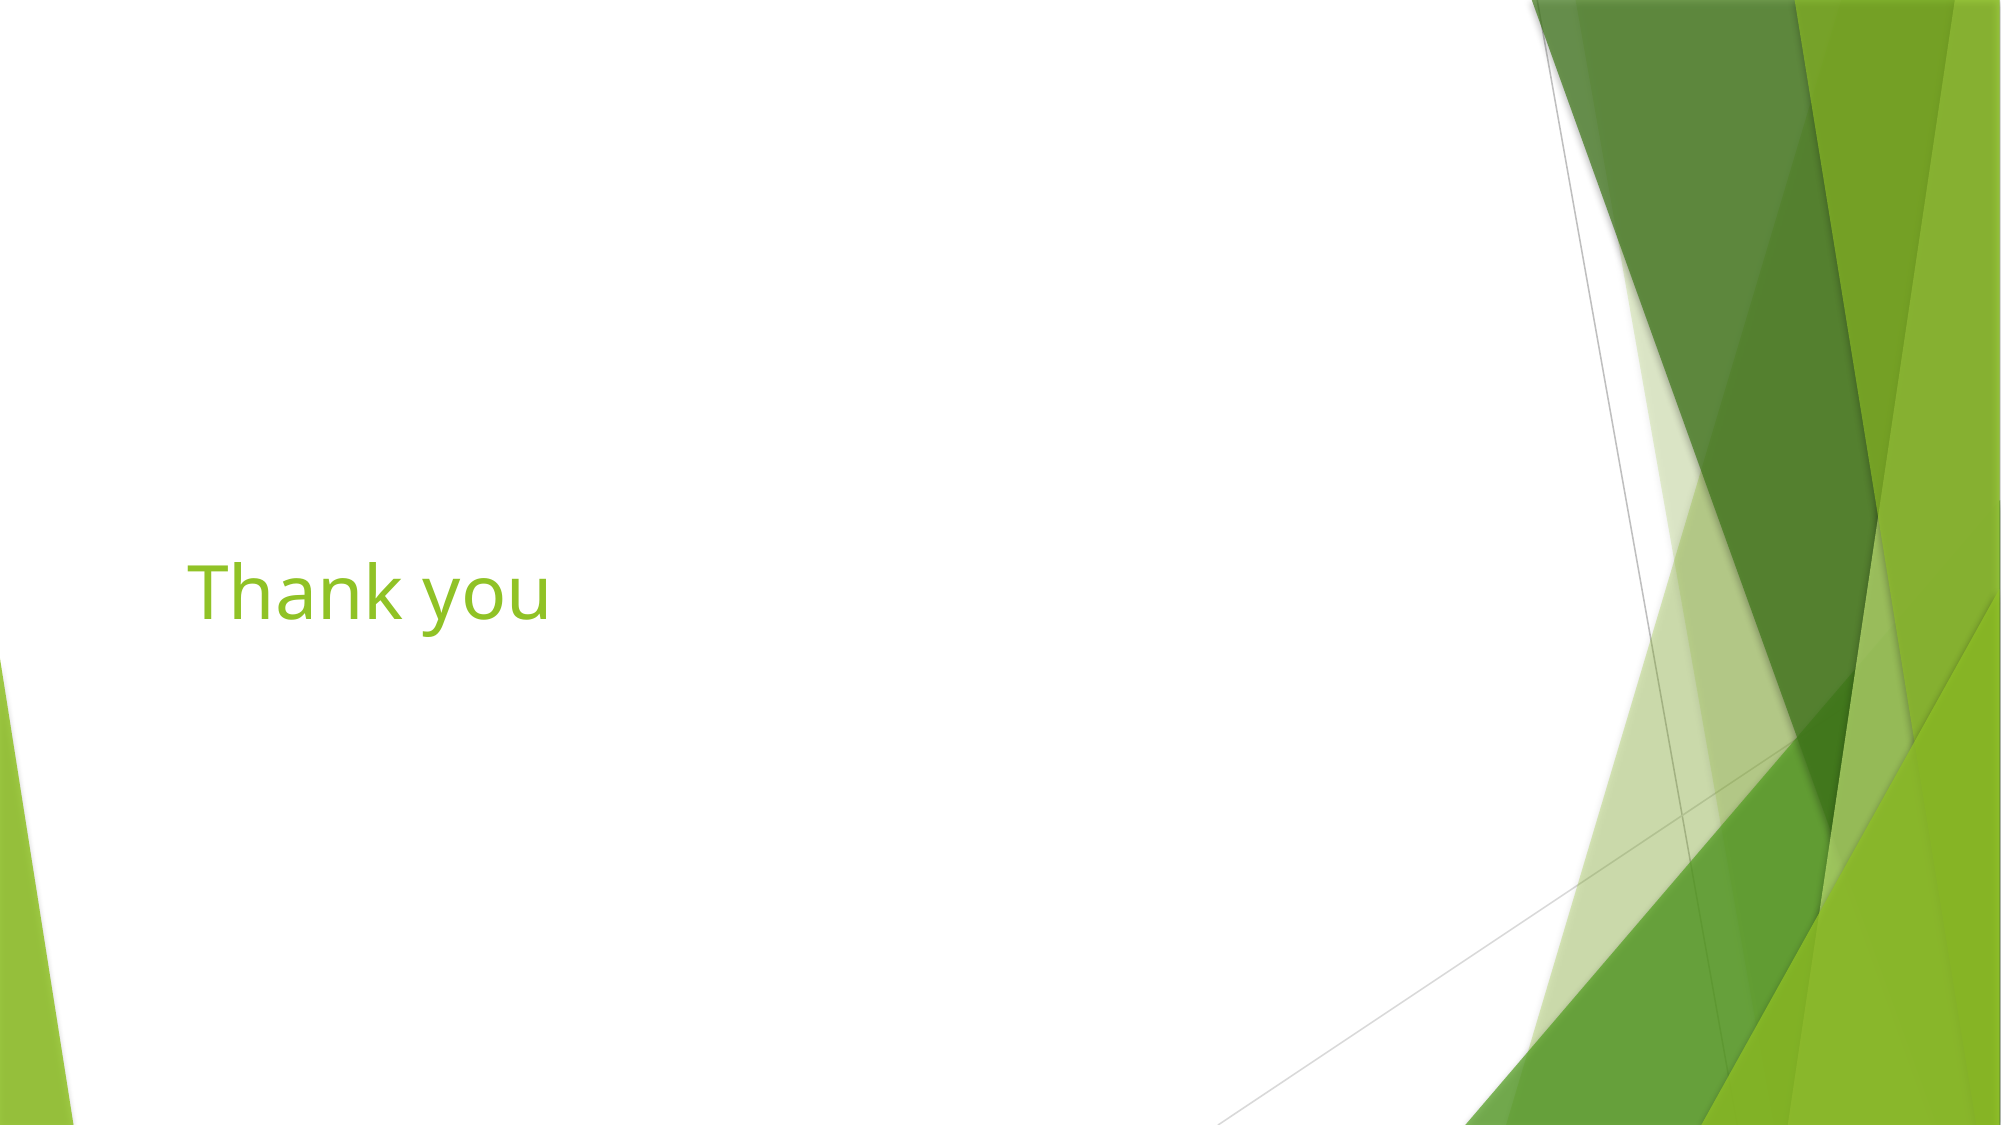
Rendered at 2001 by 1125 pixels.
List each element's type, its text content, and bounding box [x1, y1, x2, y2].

title Thank you [172, 536, 1583, 754]
